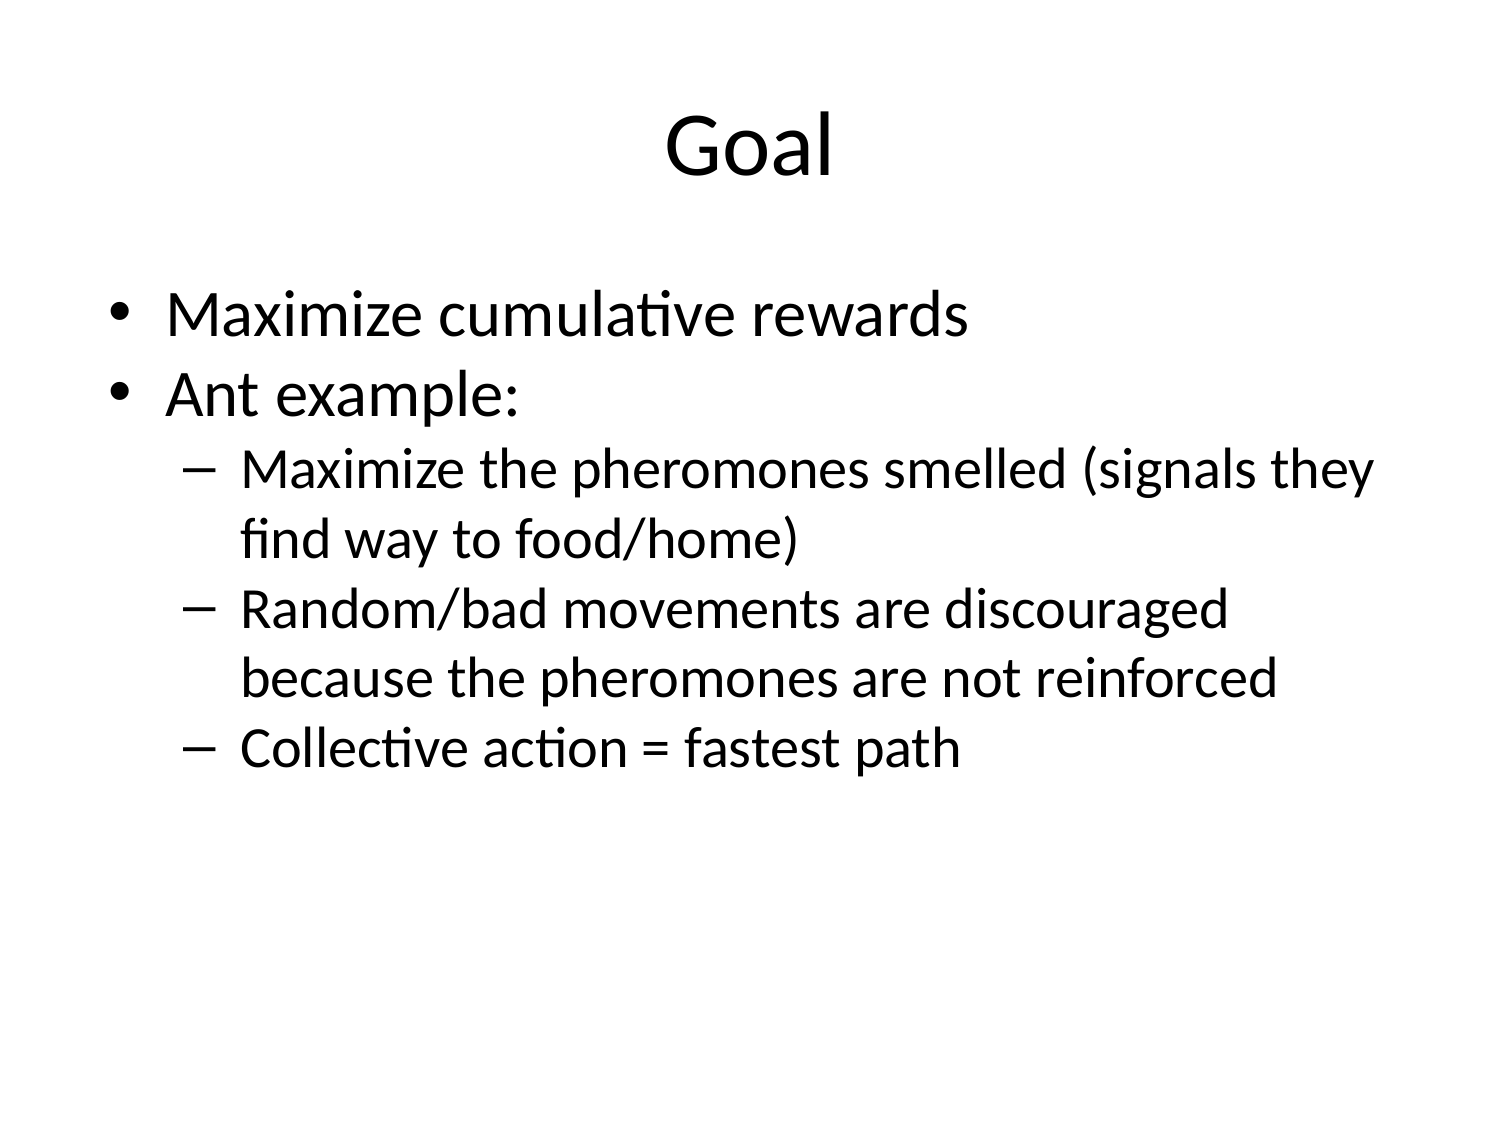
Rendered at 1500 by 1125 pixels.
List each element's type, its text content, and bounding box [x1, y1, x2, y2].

title Goal [75, 45, 1425, 233]
list Maximize cumulative rewards Ant example: Maximize the pheromones smelled (signals they find way to food/home) Random/bad movements are discouraged because the pheromones are not reinforced Collective action = fastest path [75, 262, 1425, 1005]
